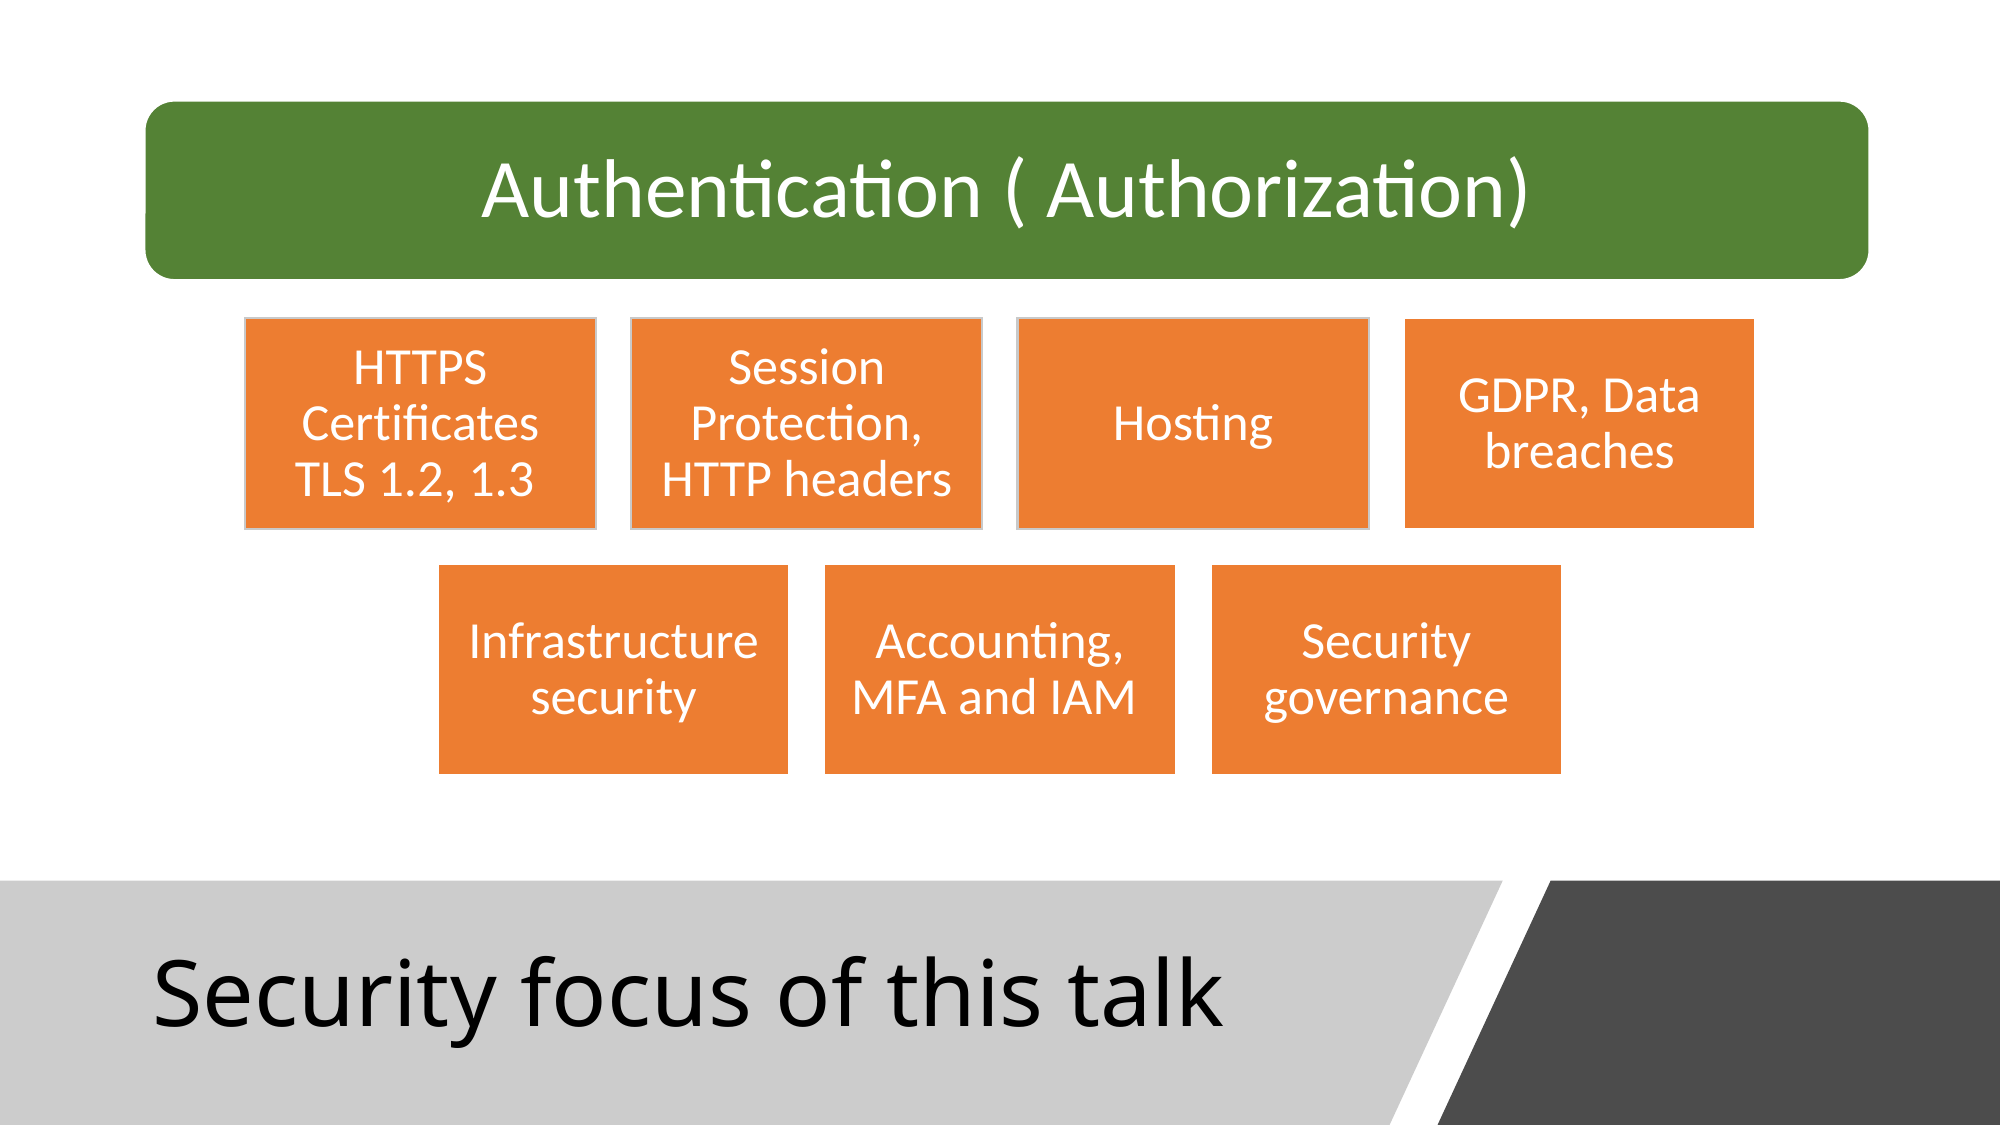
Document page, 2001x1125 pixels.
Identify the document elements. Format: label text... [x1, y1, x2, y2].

text_box [1436, 879, 2000, 1125]
title Security focus of this talk [137, 907, 1404, 1087]
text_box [137, 318, 1863, 776]
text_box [144, 100, 1870, 281]
text_box [0, 879, 1505, 1125]
